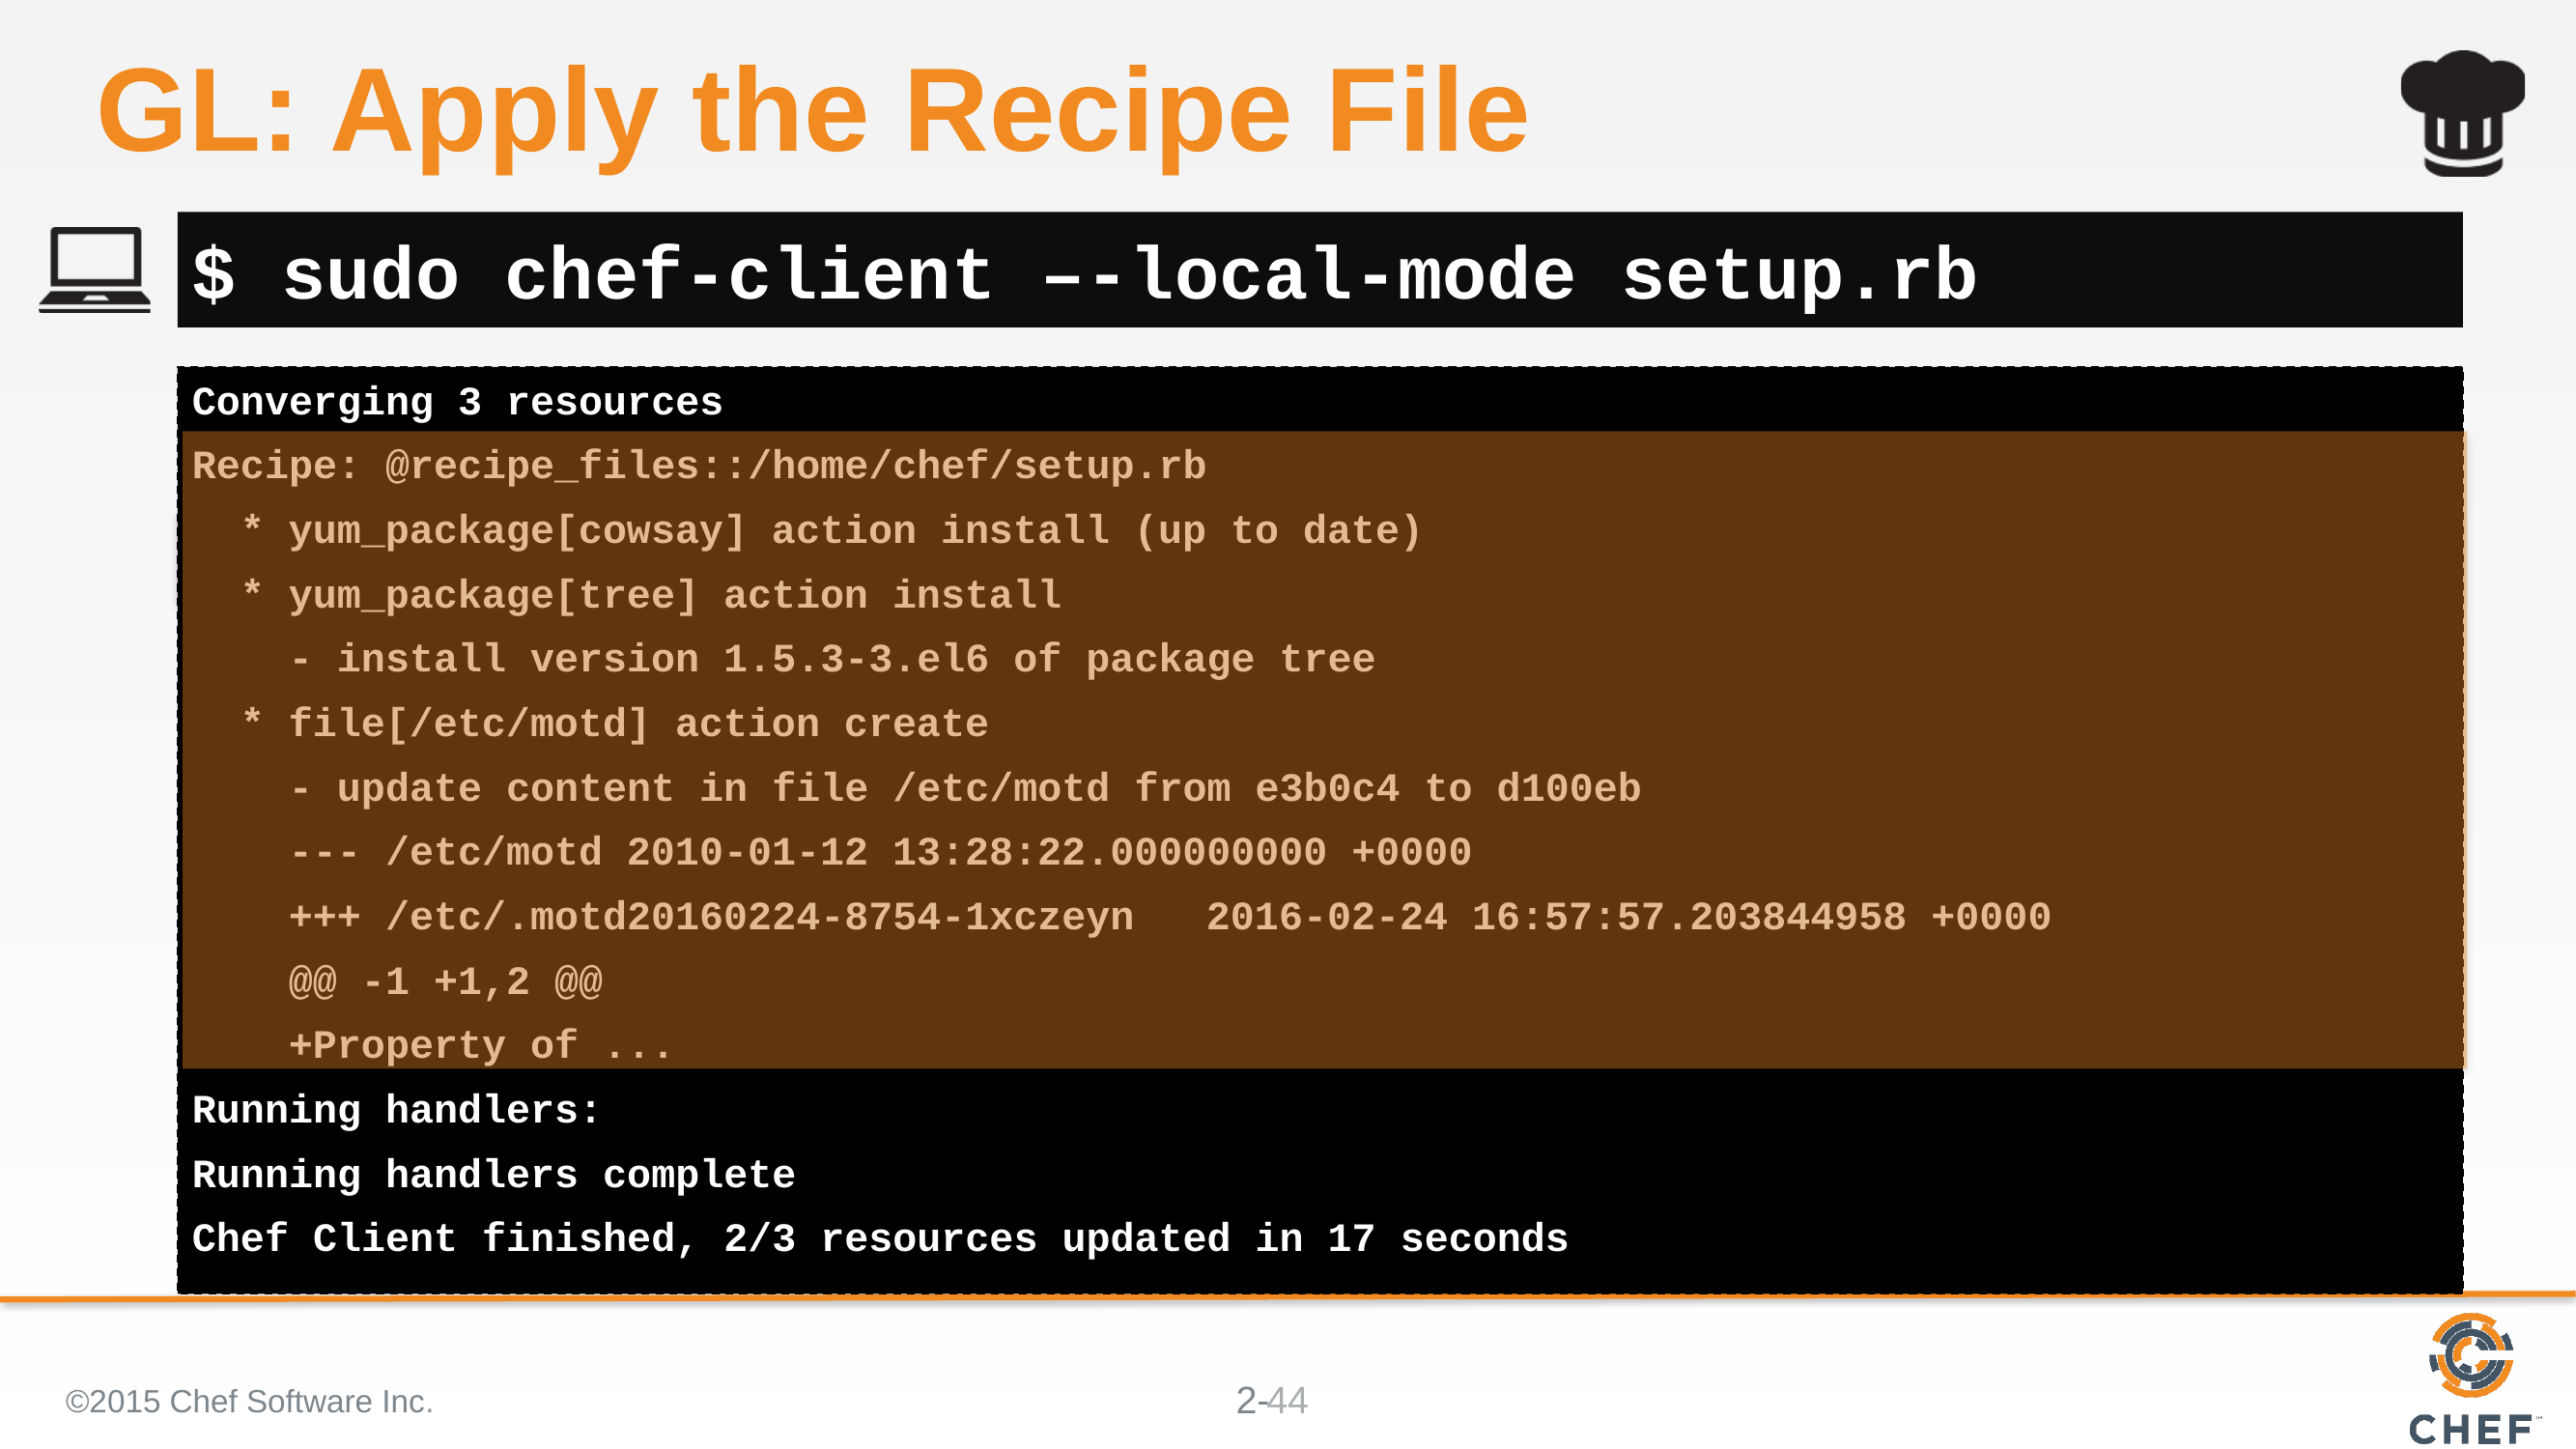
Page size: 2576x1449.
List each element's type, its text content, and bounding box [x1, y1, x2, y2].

picture [2399, 1297, 2550, 1449]
title GL: Apply the Recipe File [96, 48, 2463, 180]
list Converging 3 resources Recipe: @recipe_files::/home/chef/setup.rb * yum_package[cowsay] action install (up to date) * yum_package[tree] action install - install version 1.5.3-3.el6 of package tree * file[/etc/motd] action create - update content in file /etc/motd from e3b0c4 to d100eb --- /etc/motd 2010-01-12 13:28:22.000000000 +0000 +++ /etc/.motd20160224-8754-1xczeyn 2016-02-24 16:57:57.203844958 +0000 @@ -1 +1,2 @@ +Property of ... Running handlers: Running handlers complete Chef Client finished, 2/3 resources updated in 17 seconds [177, 1072, 2464, 1294]
footer ©2015 Chef Software Inc. [51, 1359, 952, 1440]
slide_number 44 [998, 1359, 1578, 1437]
list Converging 3 resources Recipe: @recipe_files::/home/chef/setup.rb * yum_package[cowsay] action install (up to date) * yum_package[tree] action install - install version 1.5.3-3.el6 of package tree * file[/etc/motd] action create - update content in file /etc/motd from e3b0c4 to d100eb --- /etc/motd 2010-01-12 13:28:22.000000000 +0000 +++ /etc/.motd20160224-8754-1xczeyn 2016-02-24 16:57:57.203844958 +0000 @@ -1 +1,2 @@ +Property of ... Running handlers: Running handlers complete Chef Client finished, 2/3 resources updated in 17 seconds [177, 366, 2464, 438]
list $ sudo chef-client –-local-mode setup.rb [177, 212, 2463, 327]
text_box [182, 431, 2468, 1069]
